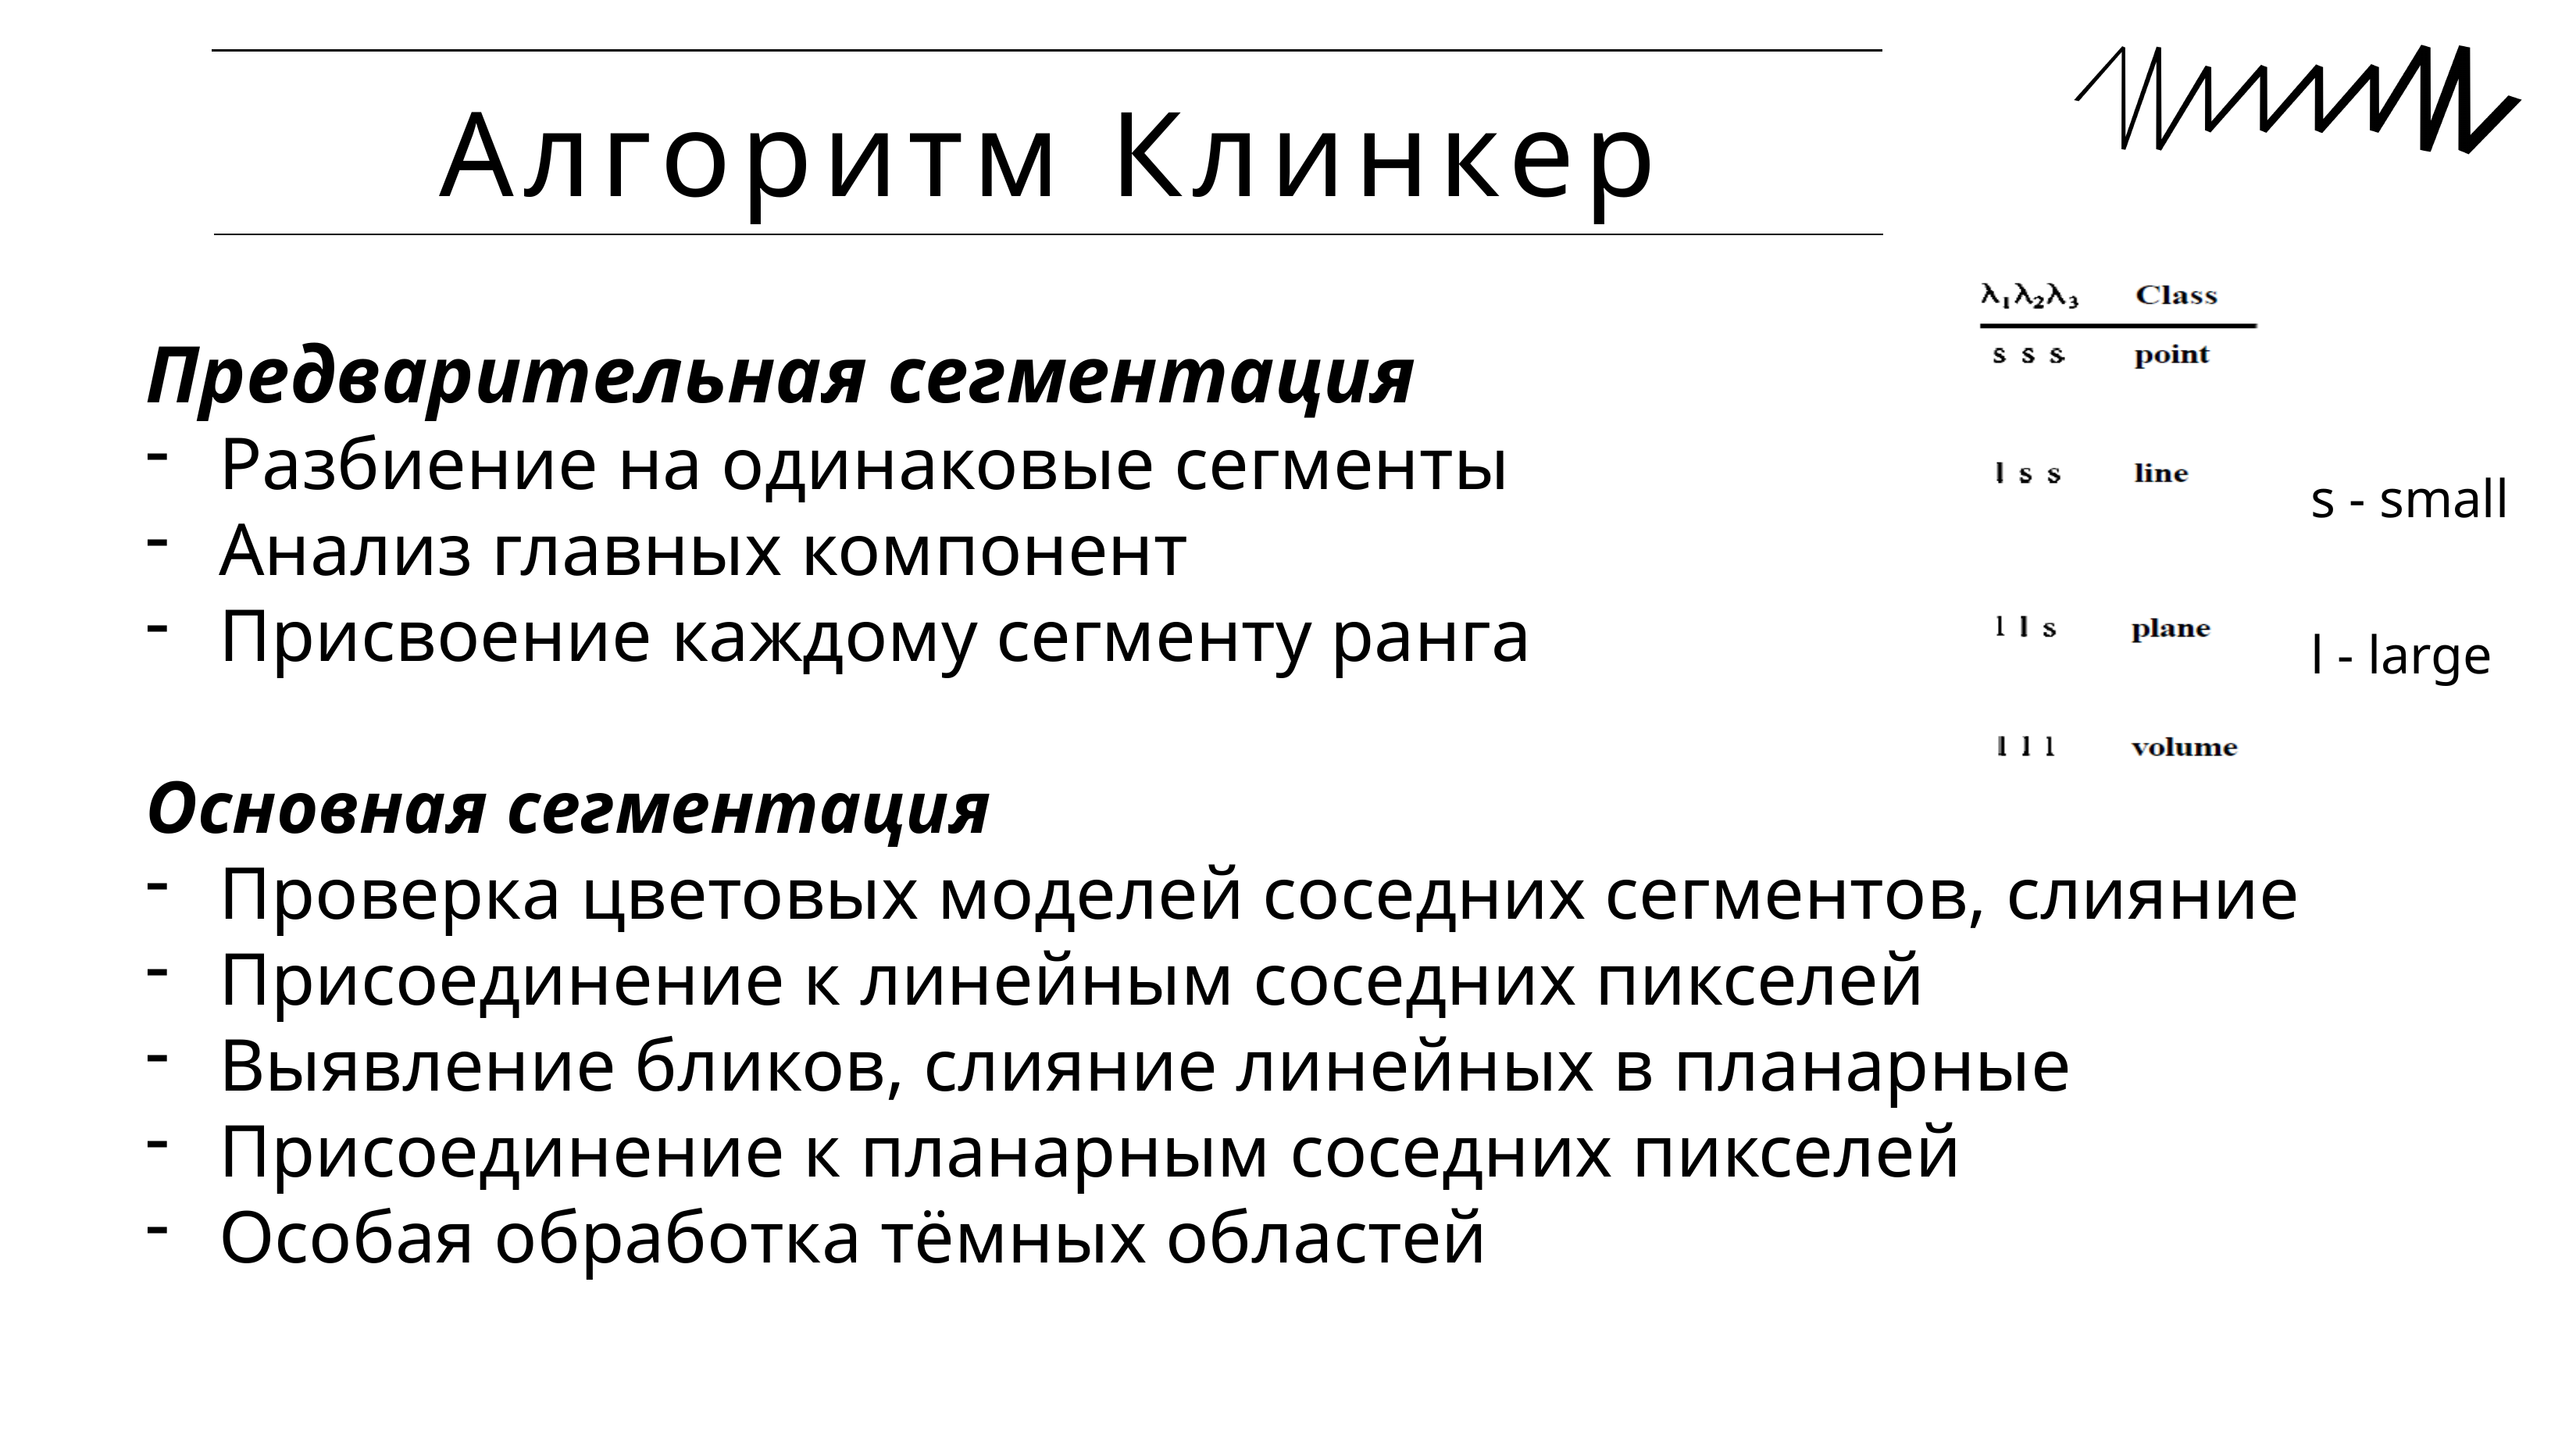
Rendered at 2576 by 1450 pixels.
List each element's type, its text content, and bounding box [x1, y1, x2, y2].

title Алгоритм Клинкер [212, 62, 1884, 304]
text_box s - small l - large [2299, 366, 2521, 691]
picture [1975, 266, 2265, 794]
picture [2039, 6, 2575, 165]
text_box Предварительная сегментация Разбиение на одинаковые сегменты Анализ главных компонент Присвоение каждому сегменту ранга Основная сегментация Проверка цветовых моделей соседних сегментов, слияние Присоединение к линейным соседних пикселей Выявление бликов, слияние линейных в планарные Присоединение к планарным соседних пикселей Особая обработка тёмных областей [145, 324, 2421, 1363]
